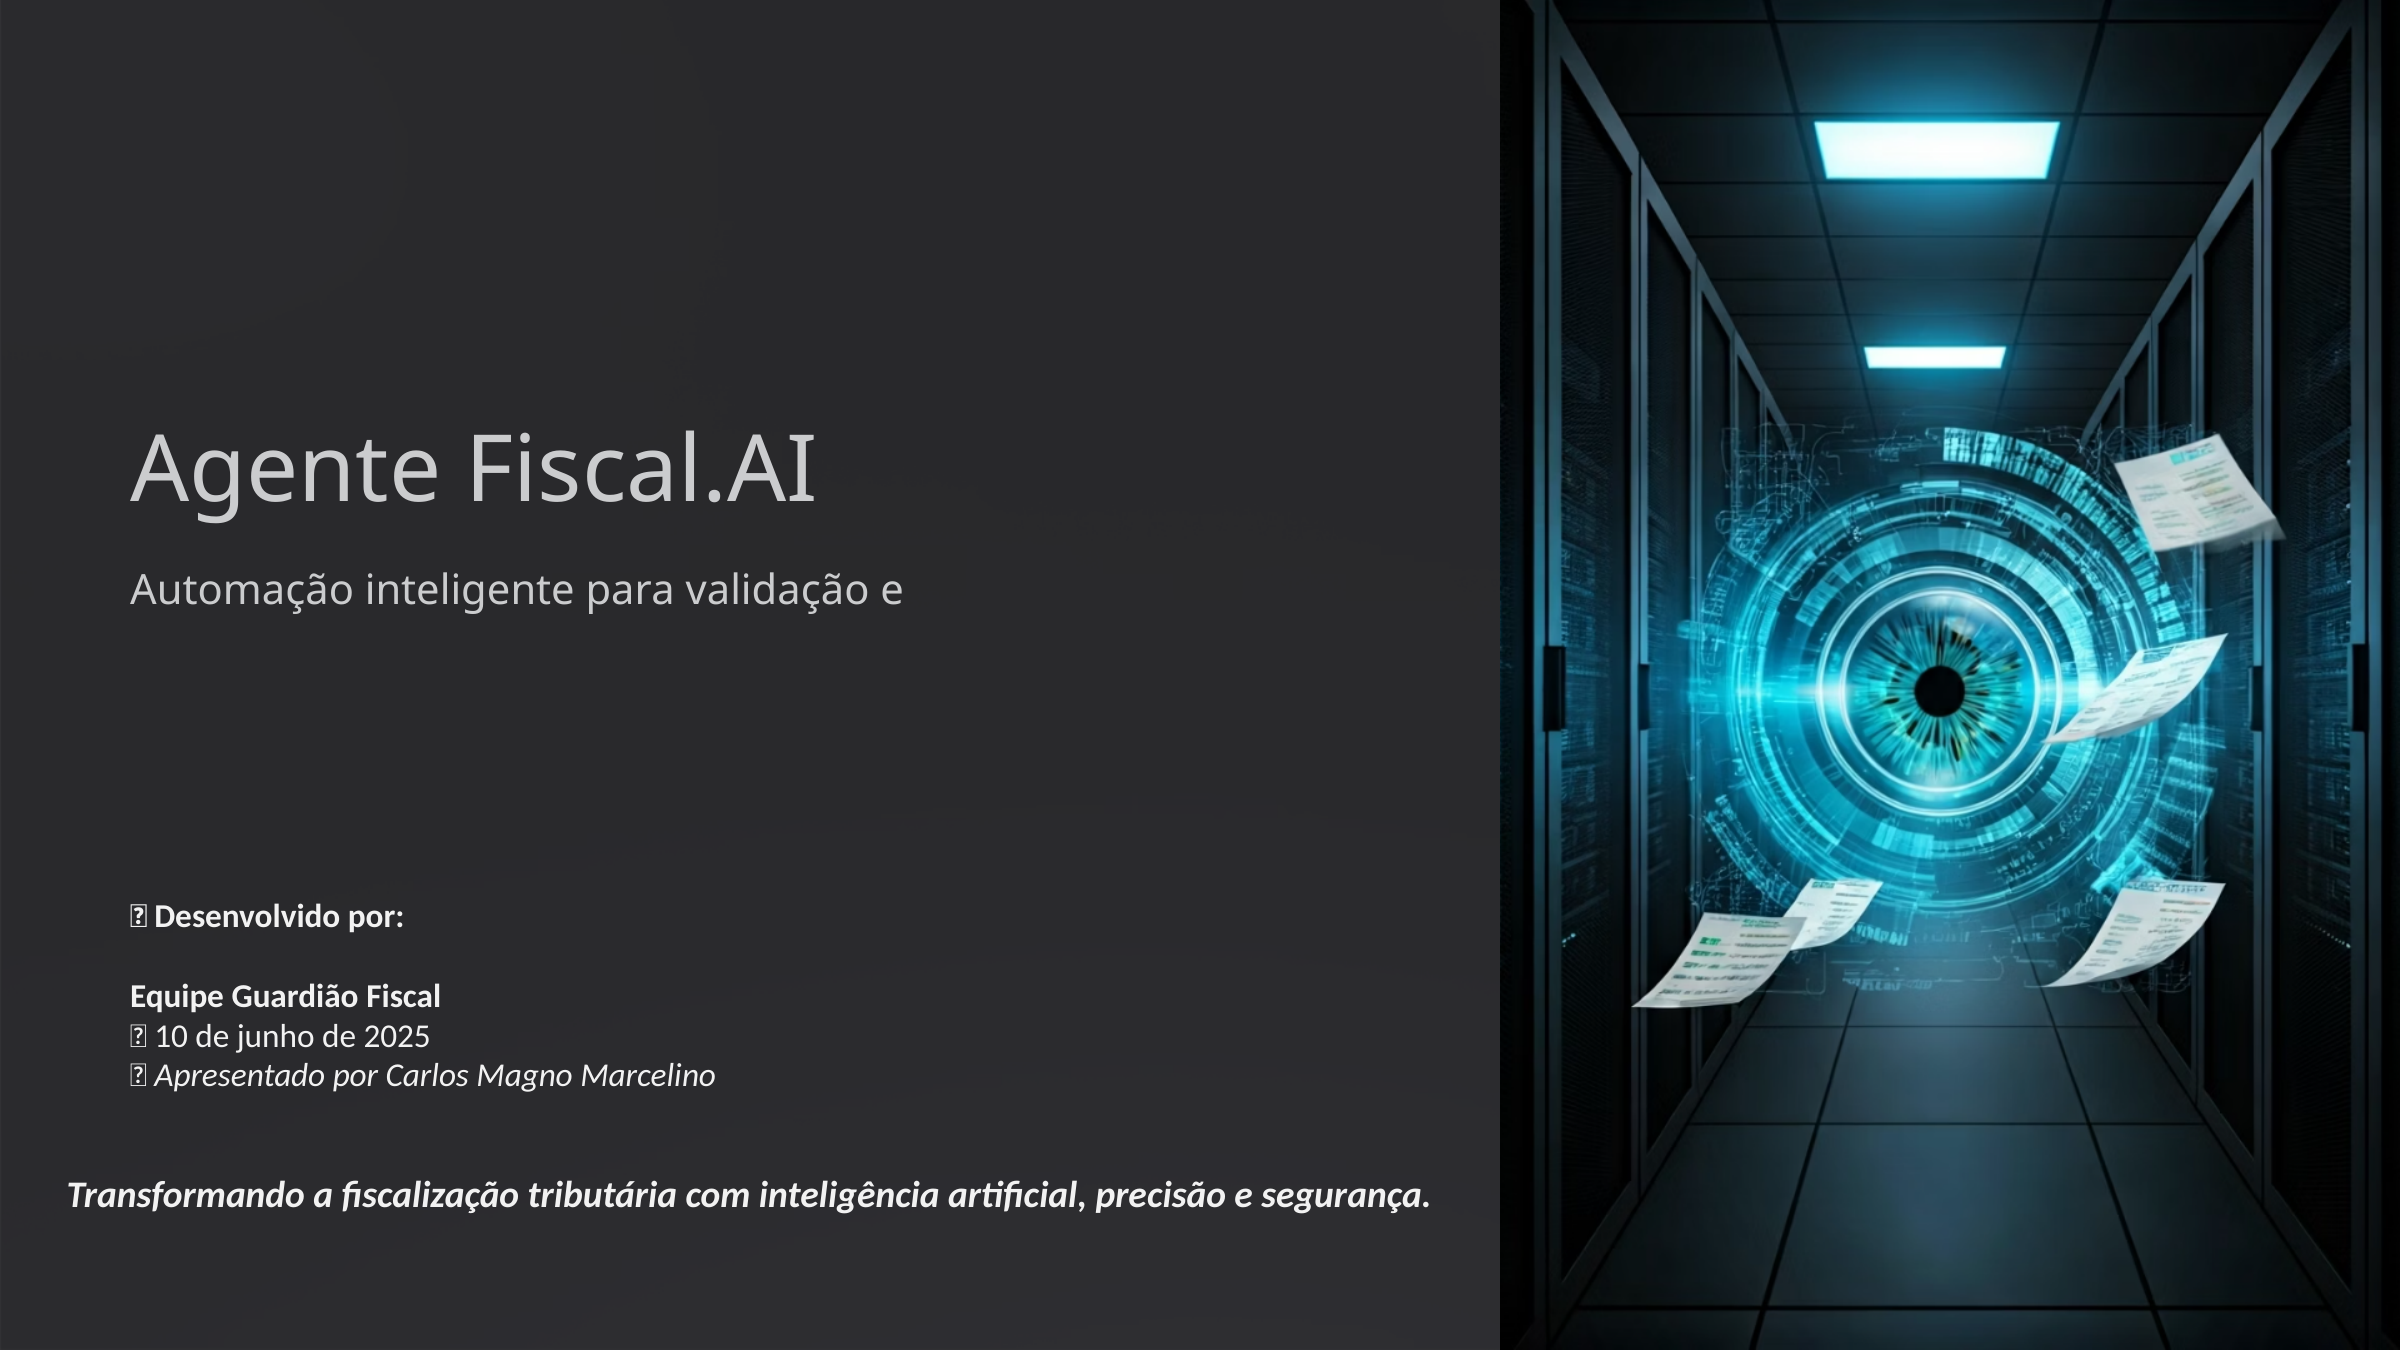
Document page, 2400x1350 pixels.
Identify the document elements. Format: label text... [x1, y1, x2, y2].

text_box Agente Fiscal.AI [130, 404, 1061, 462]
text_box 👥 Desenvolvido por: Equipe Guardião Fiscal 📅 10 de junho de 2025 👤 Apresentado por Carlos Magno Marcelino [130, 893, 1370, 1143]
picture [1499, 0, 2400, 1350]
text_box Transformando a fiscalização tributária com inteligência artificial, precisão e segurança. [65, 1198, 1435, 1241]
text_box Automação inteligente para validação e auditoria de documentos fiscais eletrônicos [130, 462, 1061, 662]
